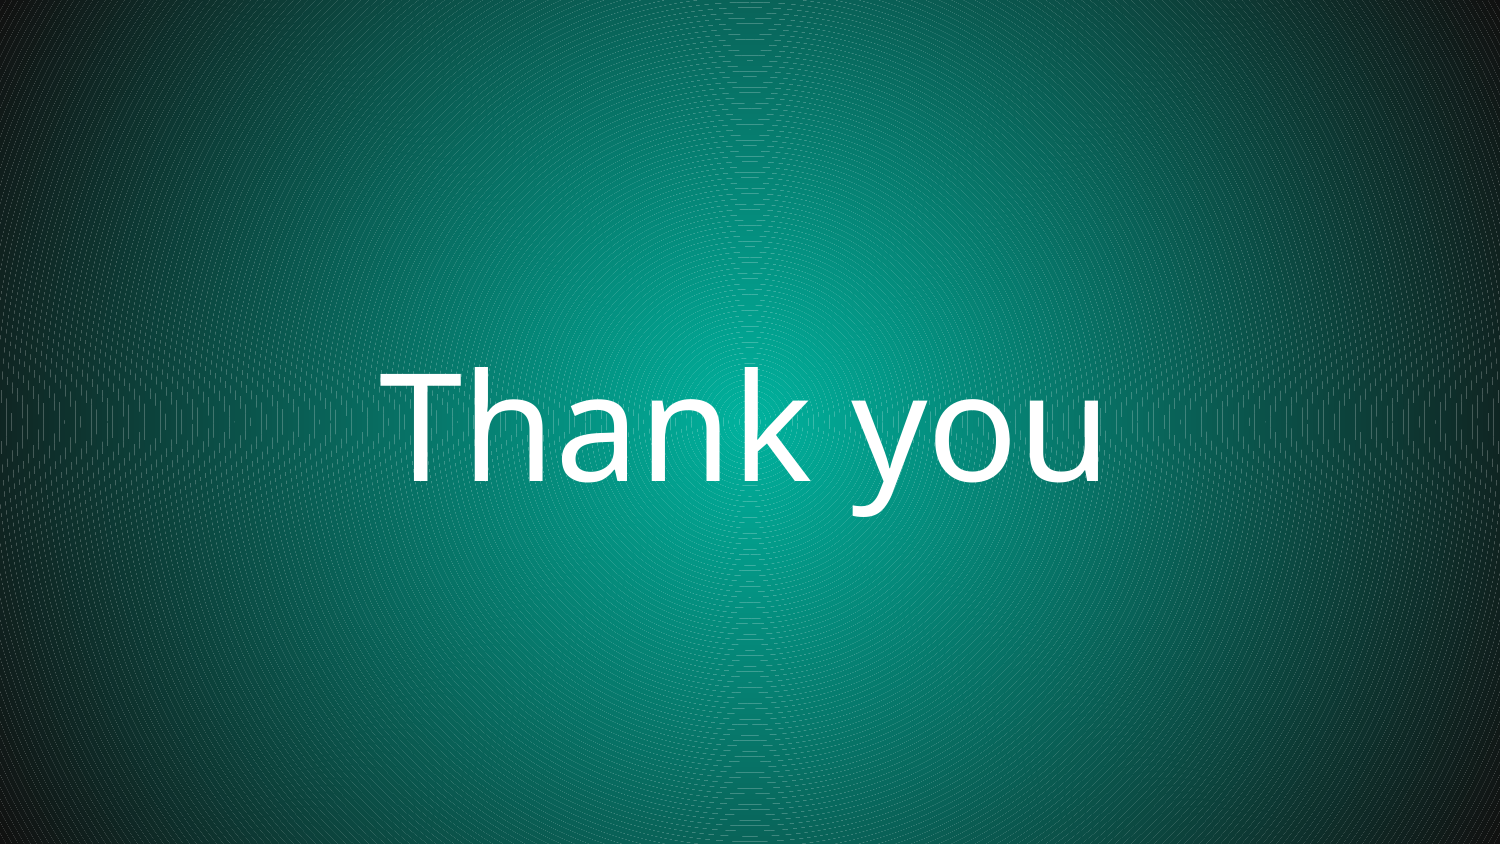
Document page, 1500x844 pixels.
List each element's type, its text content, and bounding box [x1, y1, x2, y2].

text_box Thank you [269, 374, 1221, 469]
